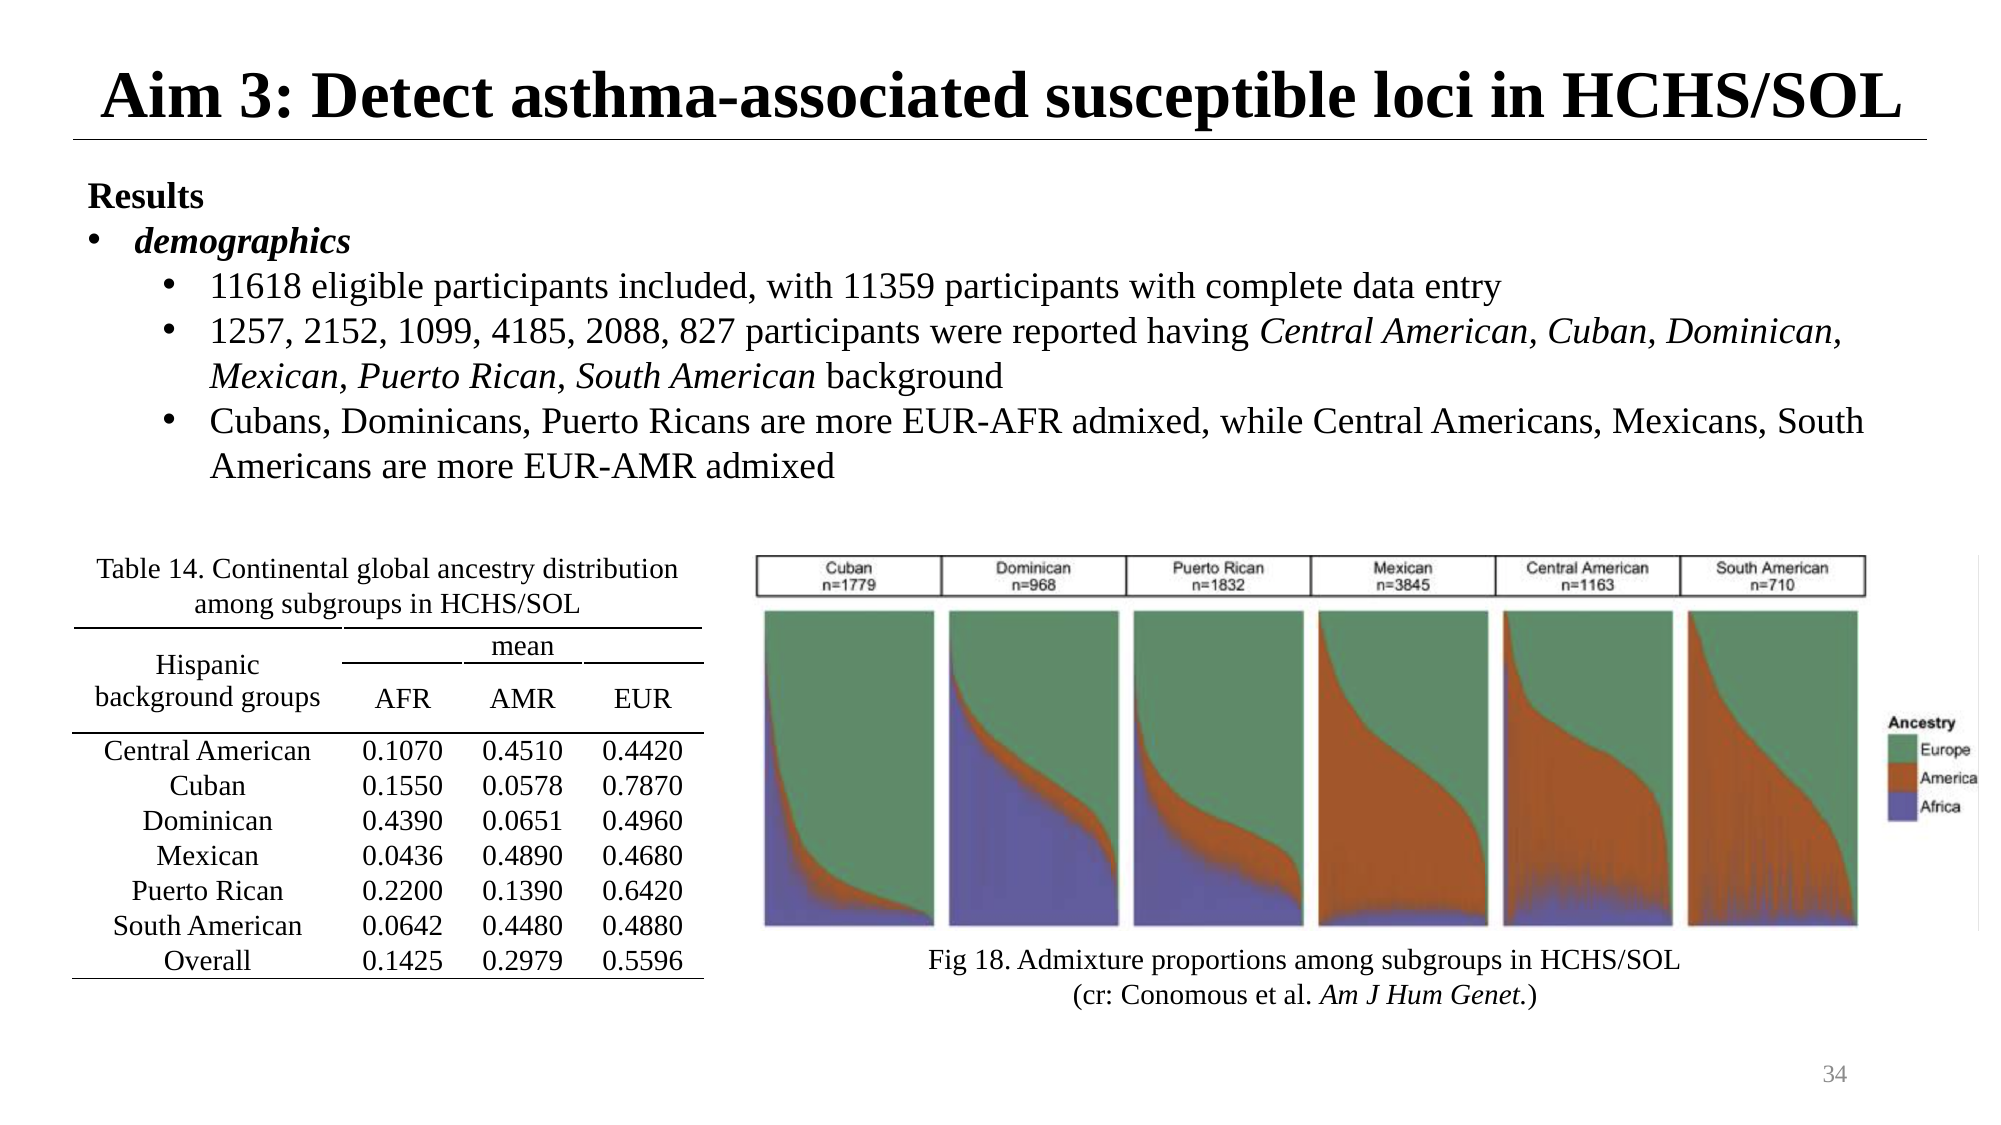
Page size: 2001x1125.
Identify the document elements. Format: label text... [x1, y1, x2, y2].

table_cell EUR [584, 662, 702, 725]
table_cell Cuban [74, 760, 342, 792]
table_cell 0.4880 [584, 894, 702, 925]
table_cell 0.1070 [344, 727, 462, 759]
picture [752, 555, 1979, 931]
table_cell AFR [344, 662, 462, 725]
table_cell Overall [74, 927, 342, 958]
table_cell 0.4480 [464, 894, 582, 925]
table_cell 0.5596 [584, 927, 702, 958]
table_cell Puerto Rican [74, 860, 342, 892]
table_cell 0.2200 [344, 860, 462, 892]
text_box Aim 3: Detect asthma-associated susceptible loci in HCHS/SOL [86, 43, 1922, 139]
table_cell 0.2979 [464, 927, 582, 958]
table_cell Central American [74, 727, 342, 759]
table_cell 0.4510 [464, 727, 582, 759]
text_box Results demographics 11618 eligible participants included, with 11359 participants with complete data entry 1257, 2152, 1099, 4185, 2088, 827 participants were reported having Central American, Cuban, Dominican, Mexican, Puerto Rican, South American background Cubans, Dominicans, Puerto Ricans are more EUR-AFR admixed, while Central Americans, Mexicans, South Americans are more EUR-AMR admixed [72, 163, 1927, 494]
table_header mean [344, 629, 702, 661]
table_cell Mexican [74, 827, 342, 858]
table_cell 0.4960 [584, 794, 702, 825]
table_cell 0.1550 [344, 760, 462, 792]
table_cell 0.6420 [584, 860, 702, 892]
table_cell 0.4890 [464, 827, 582, 858]
table_cell AMR [464, 662, 582, 725]
table_cell Dominican [74, 794, 342, 825]
table_cell 0.4390 [344, 794, 462, 825]
table_cell 0.1390 [464, 860, 582, 892]
table_cell 0.4420 [584, 727, 702, 759]
table_cell 0.4680 [584, 827, 702, 858]
table_cell 0.1425 [344, 927, 462, 958]
table_cell 0.0651 [464, 794, 582, 825]
table_cell 0.0436 [344, 827, 462, 858]
table_cell 0.0642 [344, 894, 462, 925]
text_box Table 14. Continental global ancestry distribution among subgroups in HCHS/SOL [63, 542, 713, 628]
table_cell South American [74, 894, 342, 925]
slide_number 33 [1412, 1042, 1863, 1103]
table_cell 0.0578 [464, 760, 582, 792]
text_box Fig 18. Admixture proportions among subgroups in HCHS/SOL (cr: Conomous et al. Am J Hum Genet.) [913, 933, 1697, 1018]
table_header Hispanic background groups [74, 629, 342, 725]
table_cell 0.7870 [584, 760, 702, 792]
